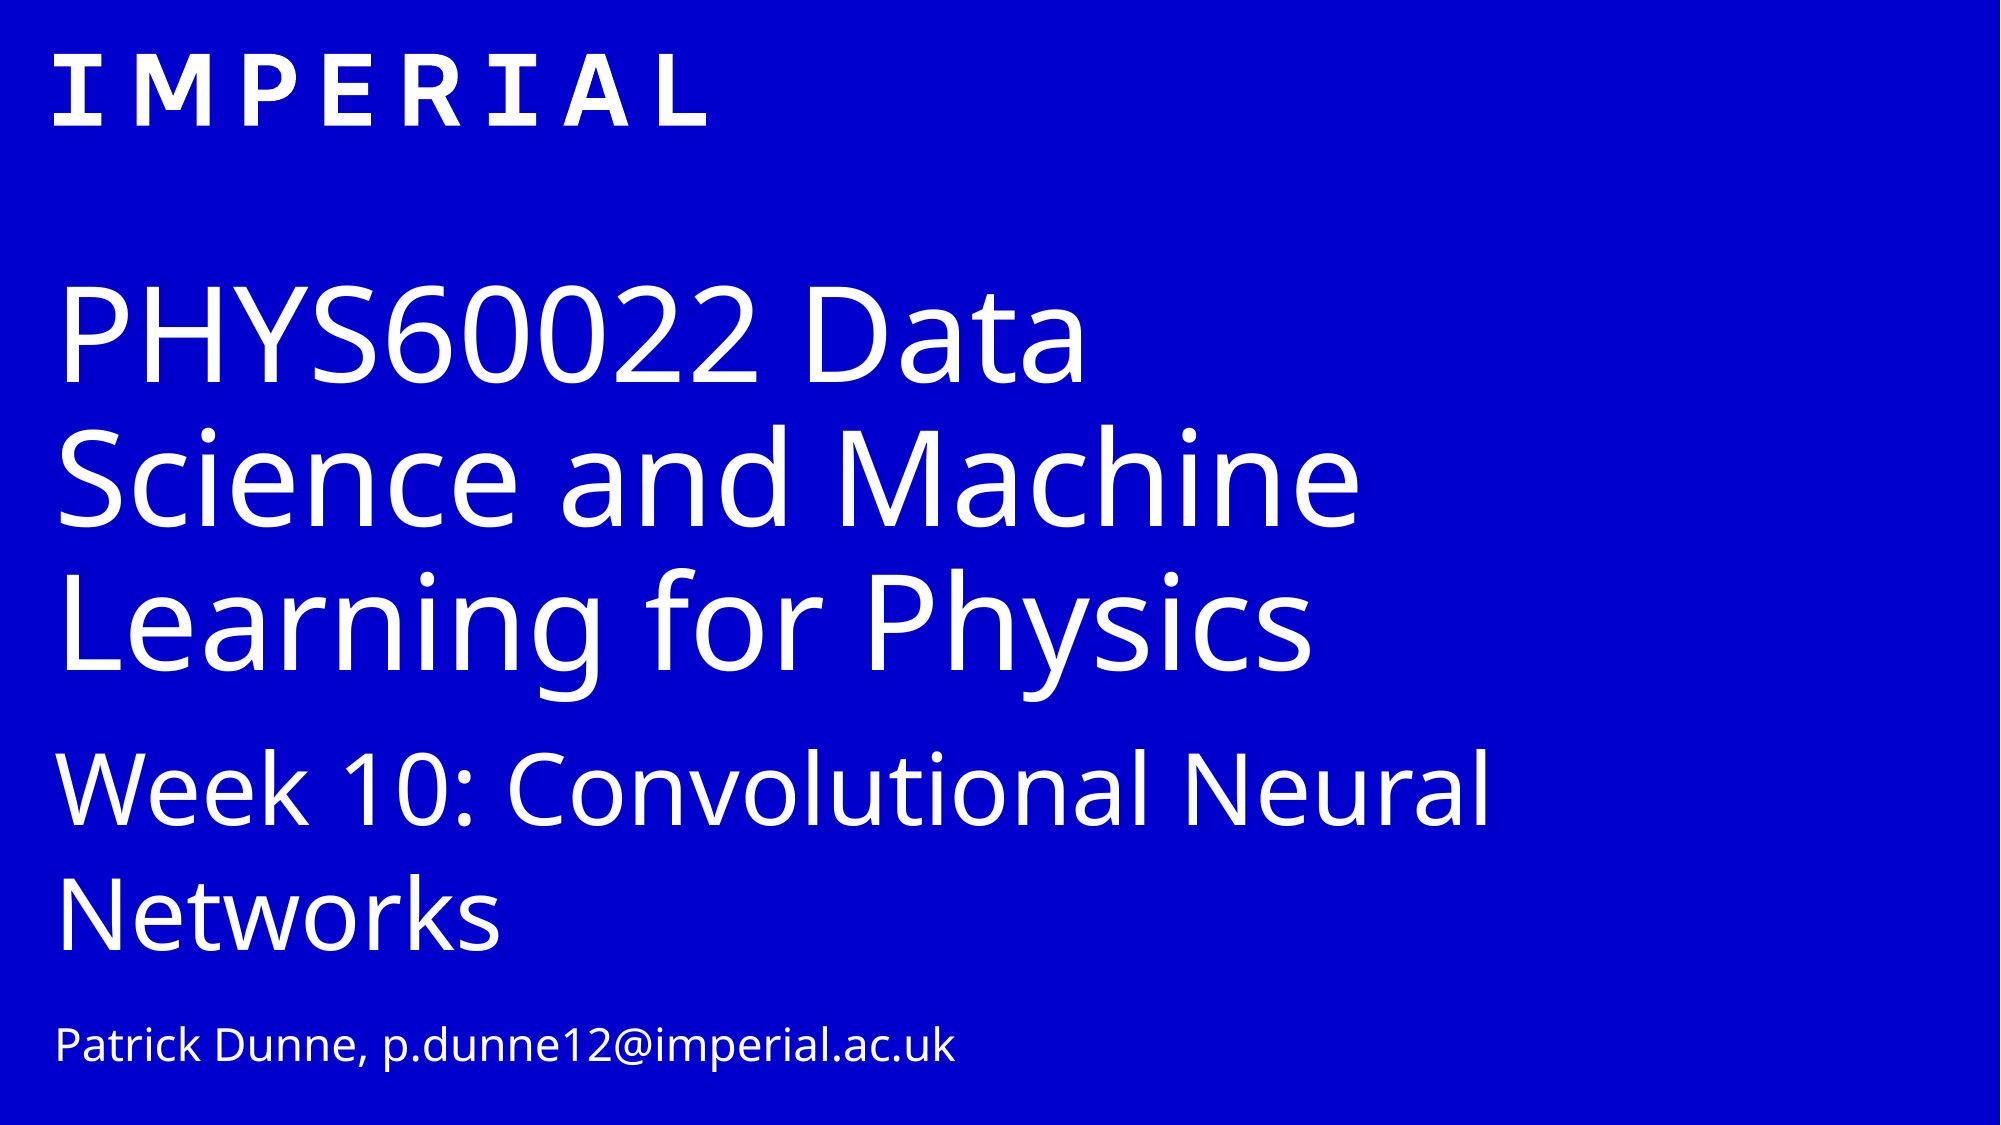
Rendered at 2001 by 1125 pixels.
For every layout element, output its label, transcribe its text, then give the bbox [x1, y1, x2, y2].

subtitle Week 10: Convolutional Neural Networks [54, 718, 1895, 936]
title PHYS60022 Data Science and Machine Learning for Physics [54, 396, 1479, 700]
list Patrick Dunne, p.dunne12@imperial.ac.uk [54, 949, 970, 1072]
